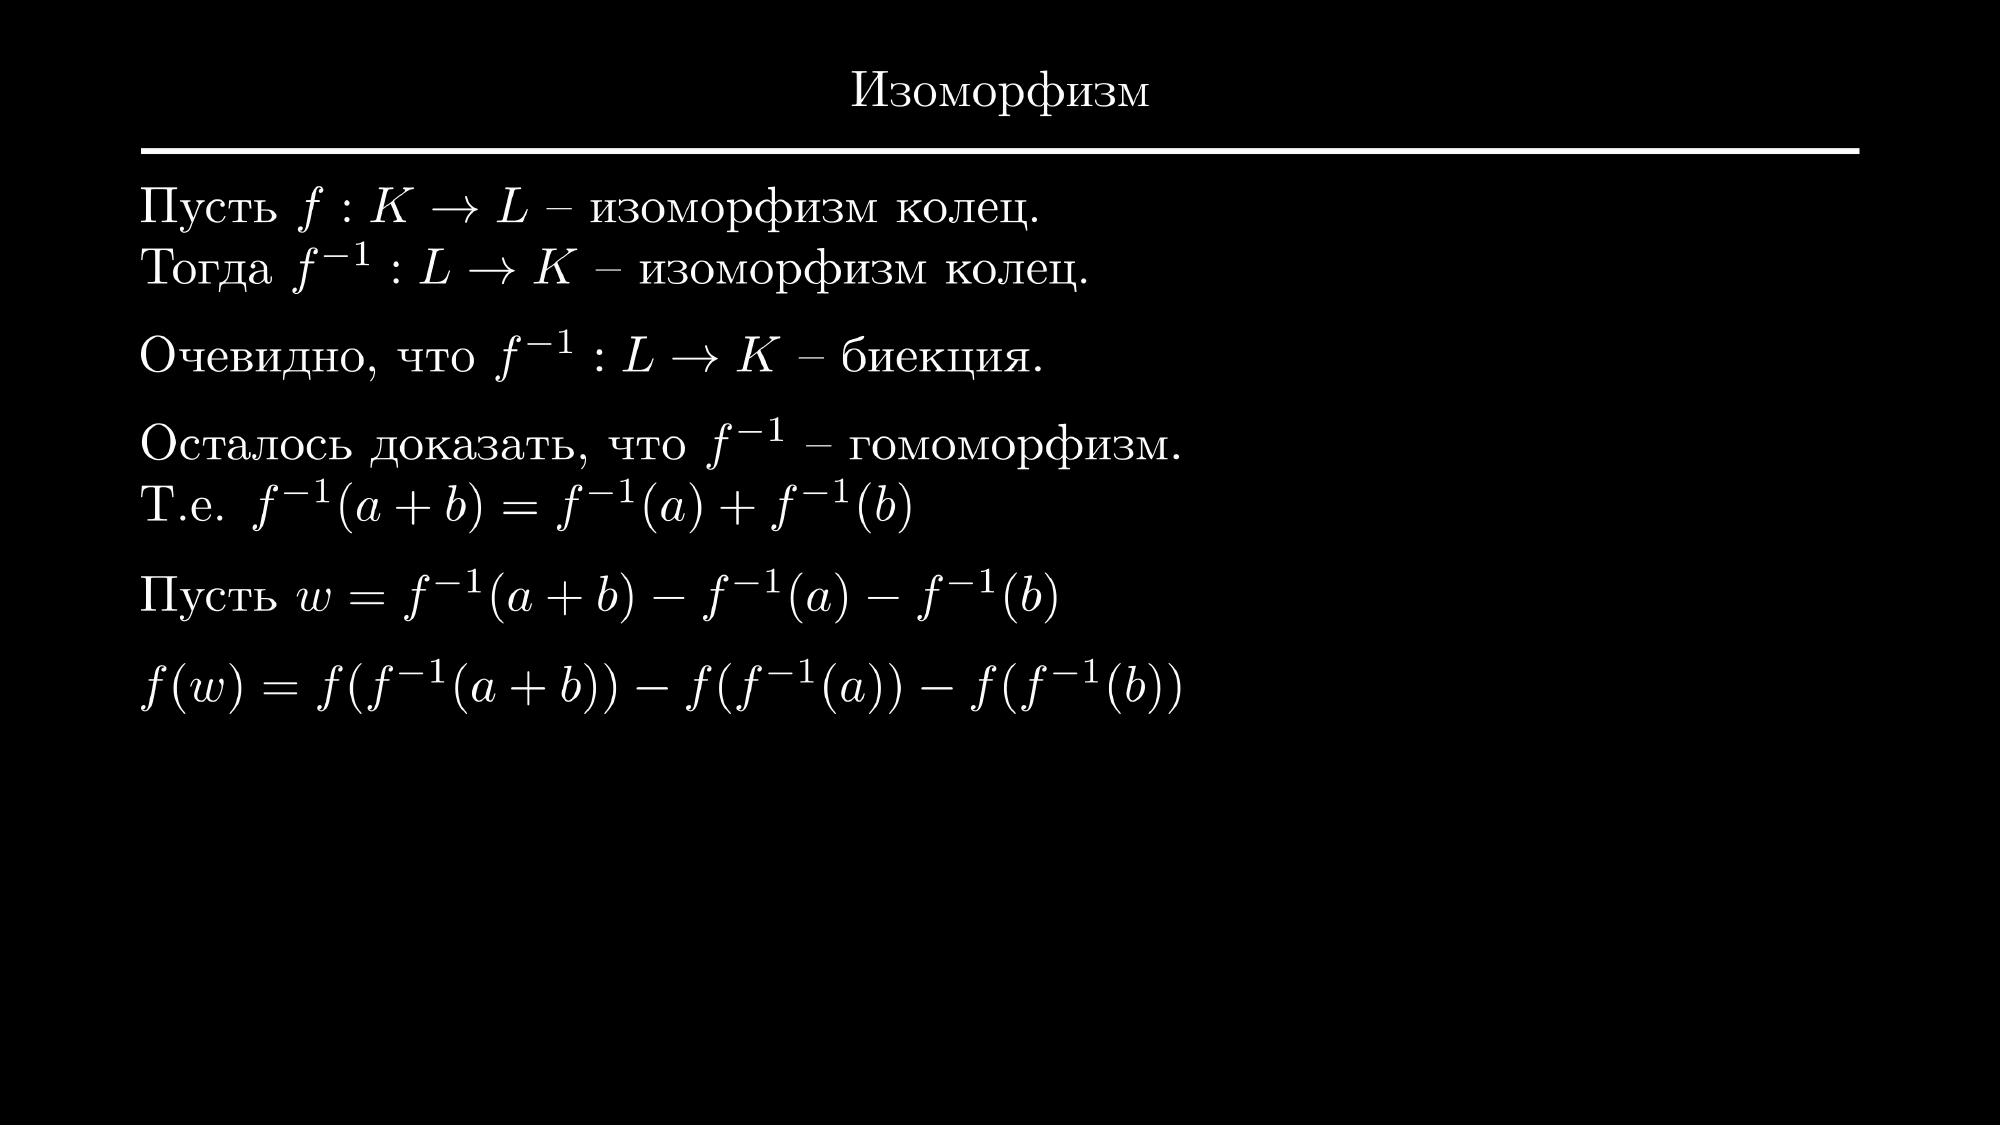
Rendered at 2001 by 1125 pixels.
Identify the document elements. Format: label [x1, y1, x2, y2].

text_box [0, 0, 2000, 1125]
